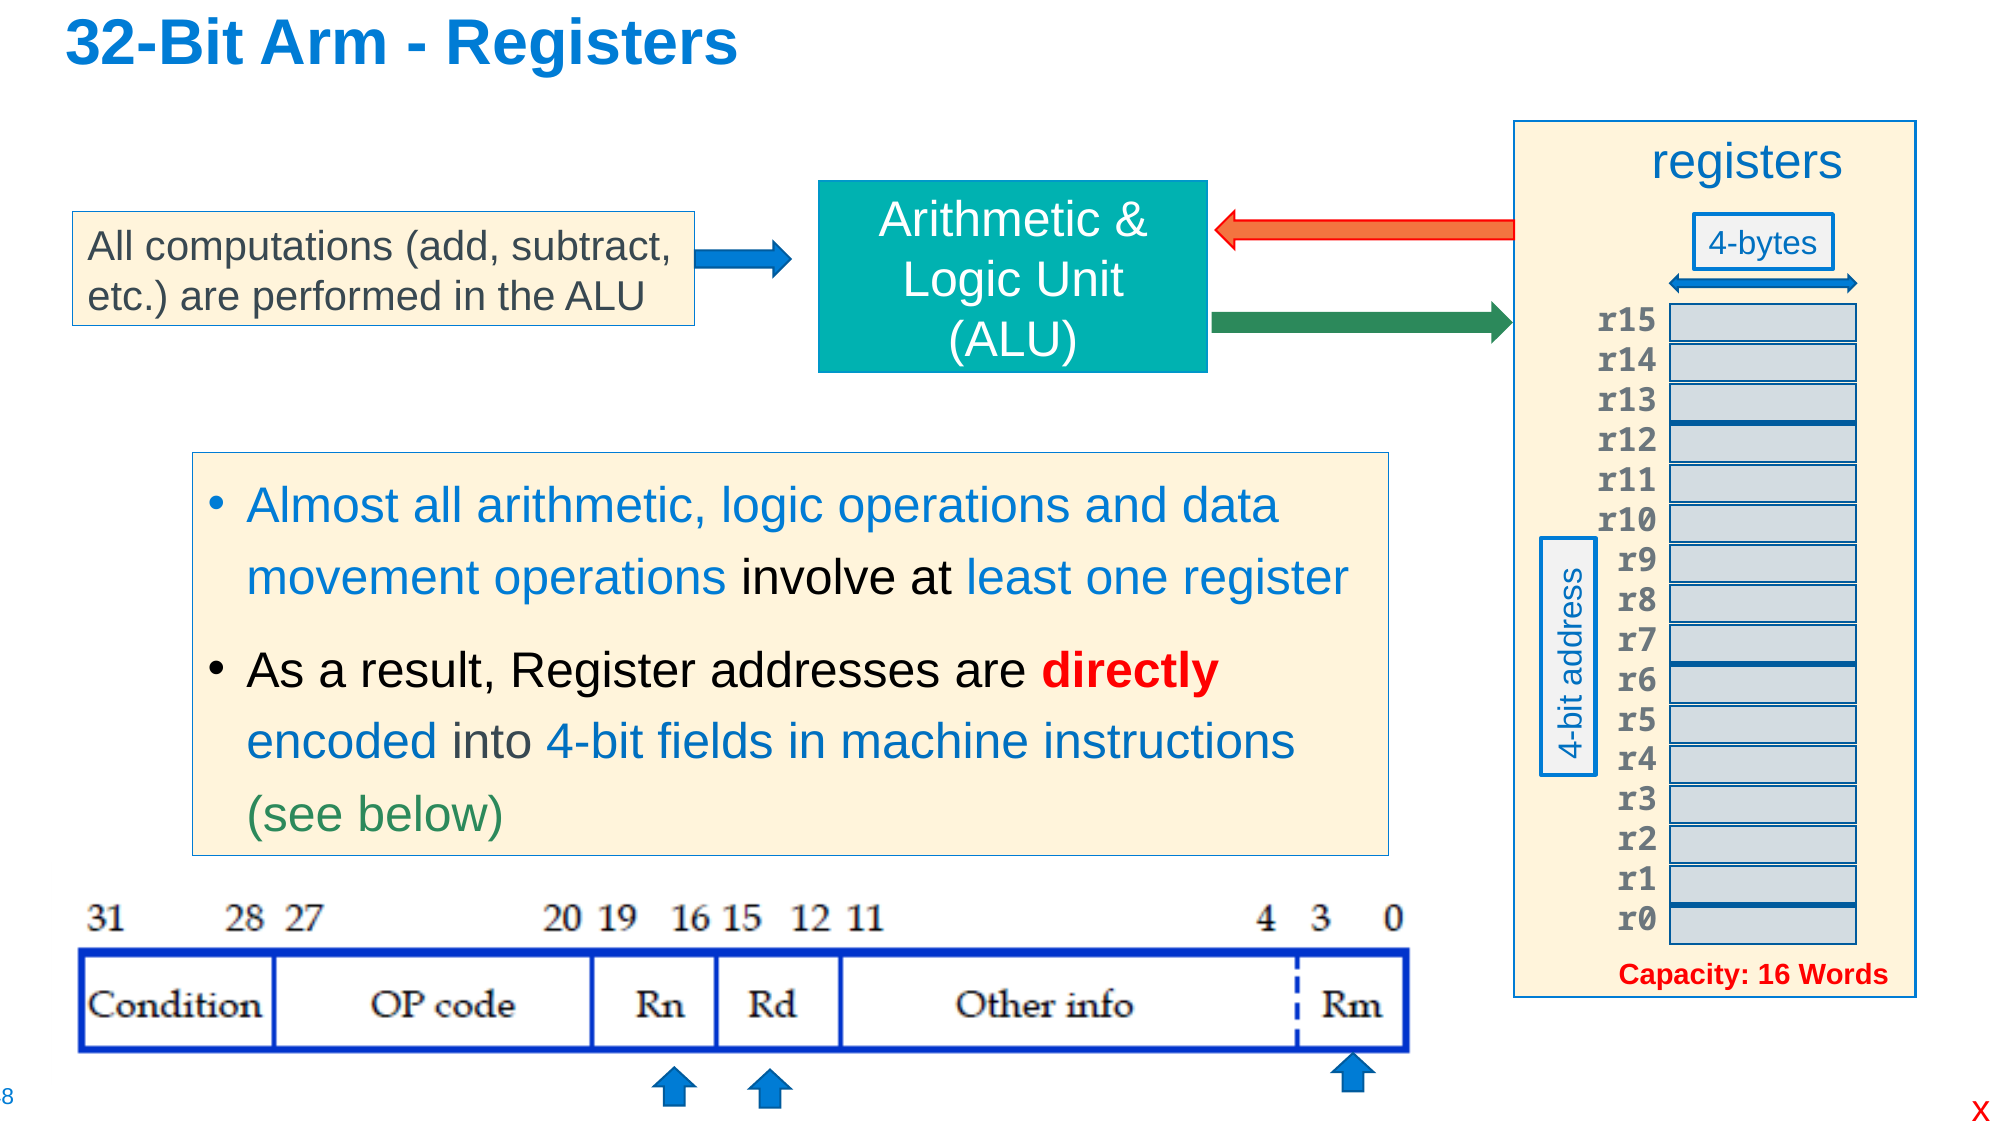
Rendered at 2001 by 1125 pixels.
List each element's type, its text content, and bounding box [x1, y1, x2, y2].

text_box x [1956, 1076, 2000, 1125]
text_box [1669, 825, 1857, 864]
text_box [1669, 584, 1857, 623]
text_box [1669, 383, 1857, 423]
text_box Capacity: 16 Words [1603, 947, 1905, 998]
text_box [1669, 504, 1857, 543]
text_box [1214, 208, 1516, 252]
text_box [1669, 865, 1857, 905]
list Almost all arithmetic, logic operations and data movement operations involve at least one register As a result, Register addresses are directly encoded into 4-bit fields in machine instructions (see below) [192, 452, 1389, 856]
text_box [1669, 664, 1857, 704]
text_box [1669, 423, 1857, 463]
text_box [1669, 343, 1857, 382]
title 32-Bit Arm - Registers [50, 12, 865, 86]
text_box 4-bytes [1693, 214, 1833, 269]
text_box All computations (add, subtract, etc.) are performed in the ALU [72, 211, 695, 326]
text_box r15 r14 r13 r12 r11 r10 r9 r8 r7 r6 r5 r4 r3 r2 r1 r0 [1582, 291, 1672, 945]
text_box [1669, 745, 1857, 784]
text_box [1672, 905, 1857, 945]
text_box [693, 239, 793, 279]
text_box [50, 862, 1439, 1108]
text_box [1669, 624, 1857, 664]
text_box Arithmetic & Logic Unit (ALU) [818, 180, 1208, 373]
text_box [1669, 544, 1857, 583]
text_box 4-bit address [1540, 538, 1596, 775]
text_box [1513, 120, 1917, 998]
text_box [1211, 301, 1513, 344]
text_box [1669, 464, 1857, 503]
text_box [1669, 785, 1857, 824]
text_box registers [1636, 121, 1859, 196]
text_box [1669, 705, 1857, 744]
text_box [1669, 303, 1857, 342]
text_box [1668, 273, 1858, 294]
